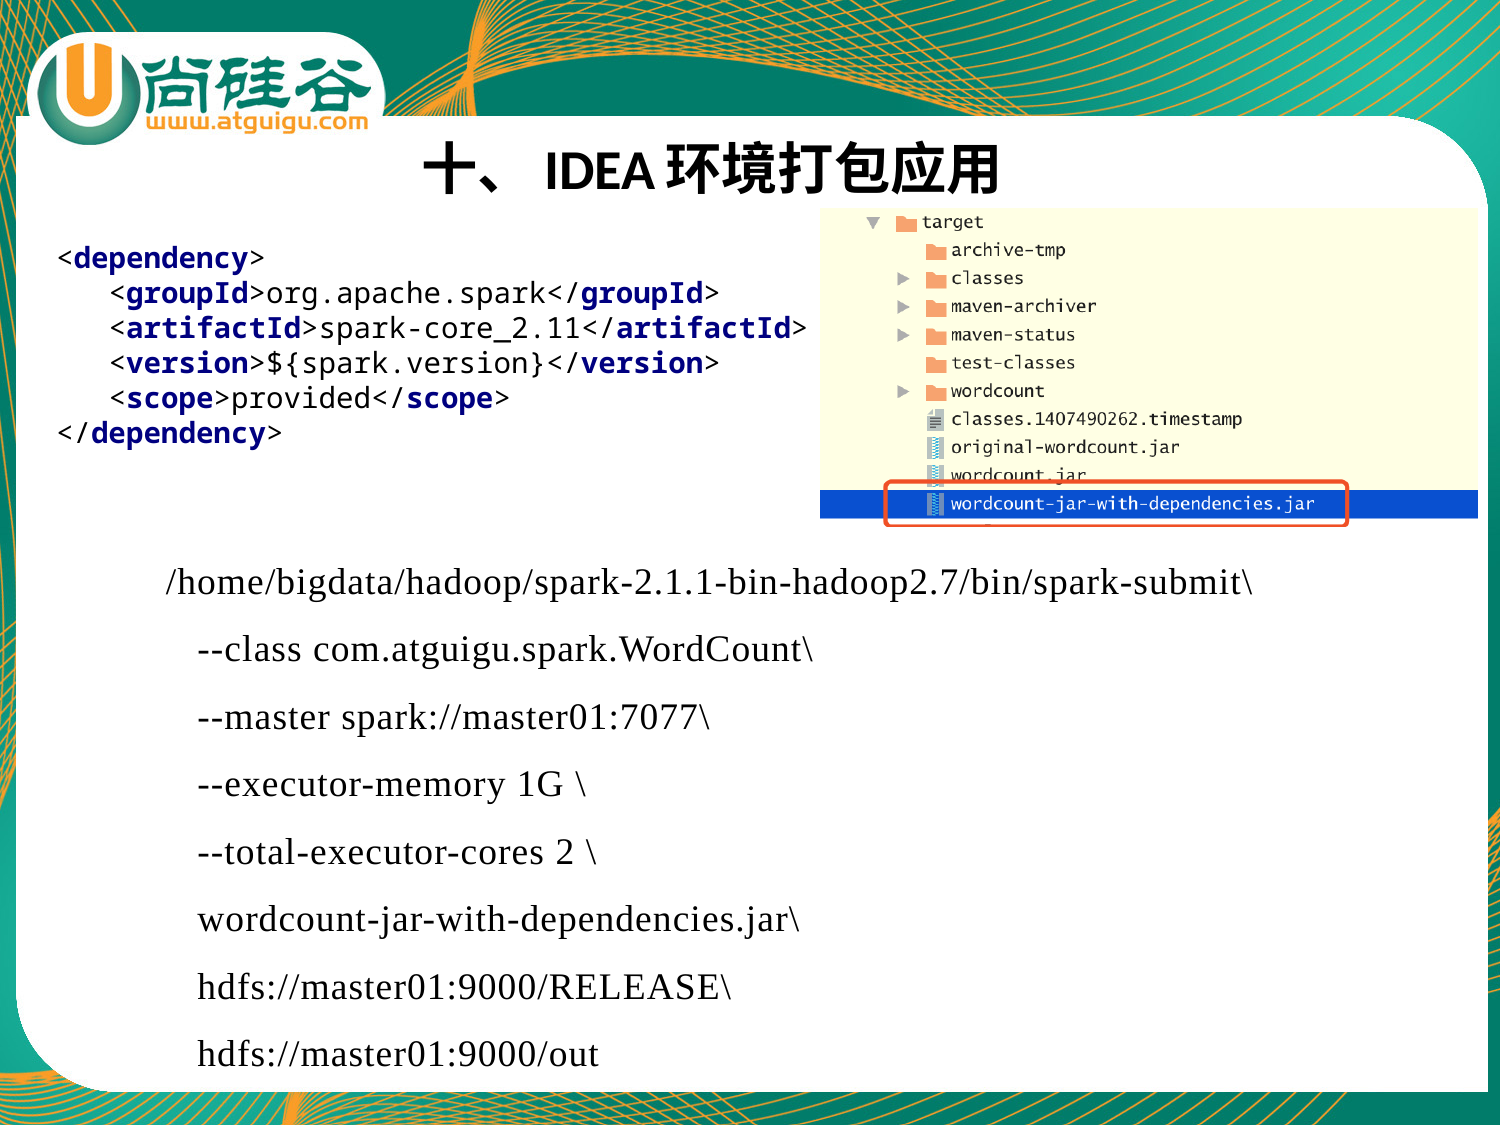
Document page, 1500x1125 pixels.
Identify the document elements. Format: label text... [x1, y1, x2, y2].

picture [0, 0, 1500, 1125]
title 十、IDEA环境打包应用 [301, 125, 1124, 209]
text_box <dependency> <groupId>org.apache.spark</groupId> <artifactId>spark-core_2.11</artifactId> <version>${spark.version}</version> <scope>provided</scope> </dependency> [41, 231, 815, 457]
text_box /home/bigdata/hadoop/spark-2.1.1-bin-hadoop2.7/bin/spark-submit\ --class com.atguigu.spark.WordCount\ --master spark://master01:7077\ --executor-memory 1G \ --total-executor-cores 2 \ wordcount-jar-with-dependencies.jar\ hdfs://master01:9000/RELEASE\ hdfs://master01:9000/out [17, 527, 1436, 1125]
